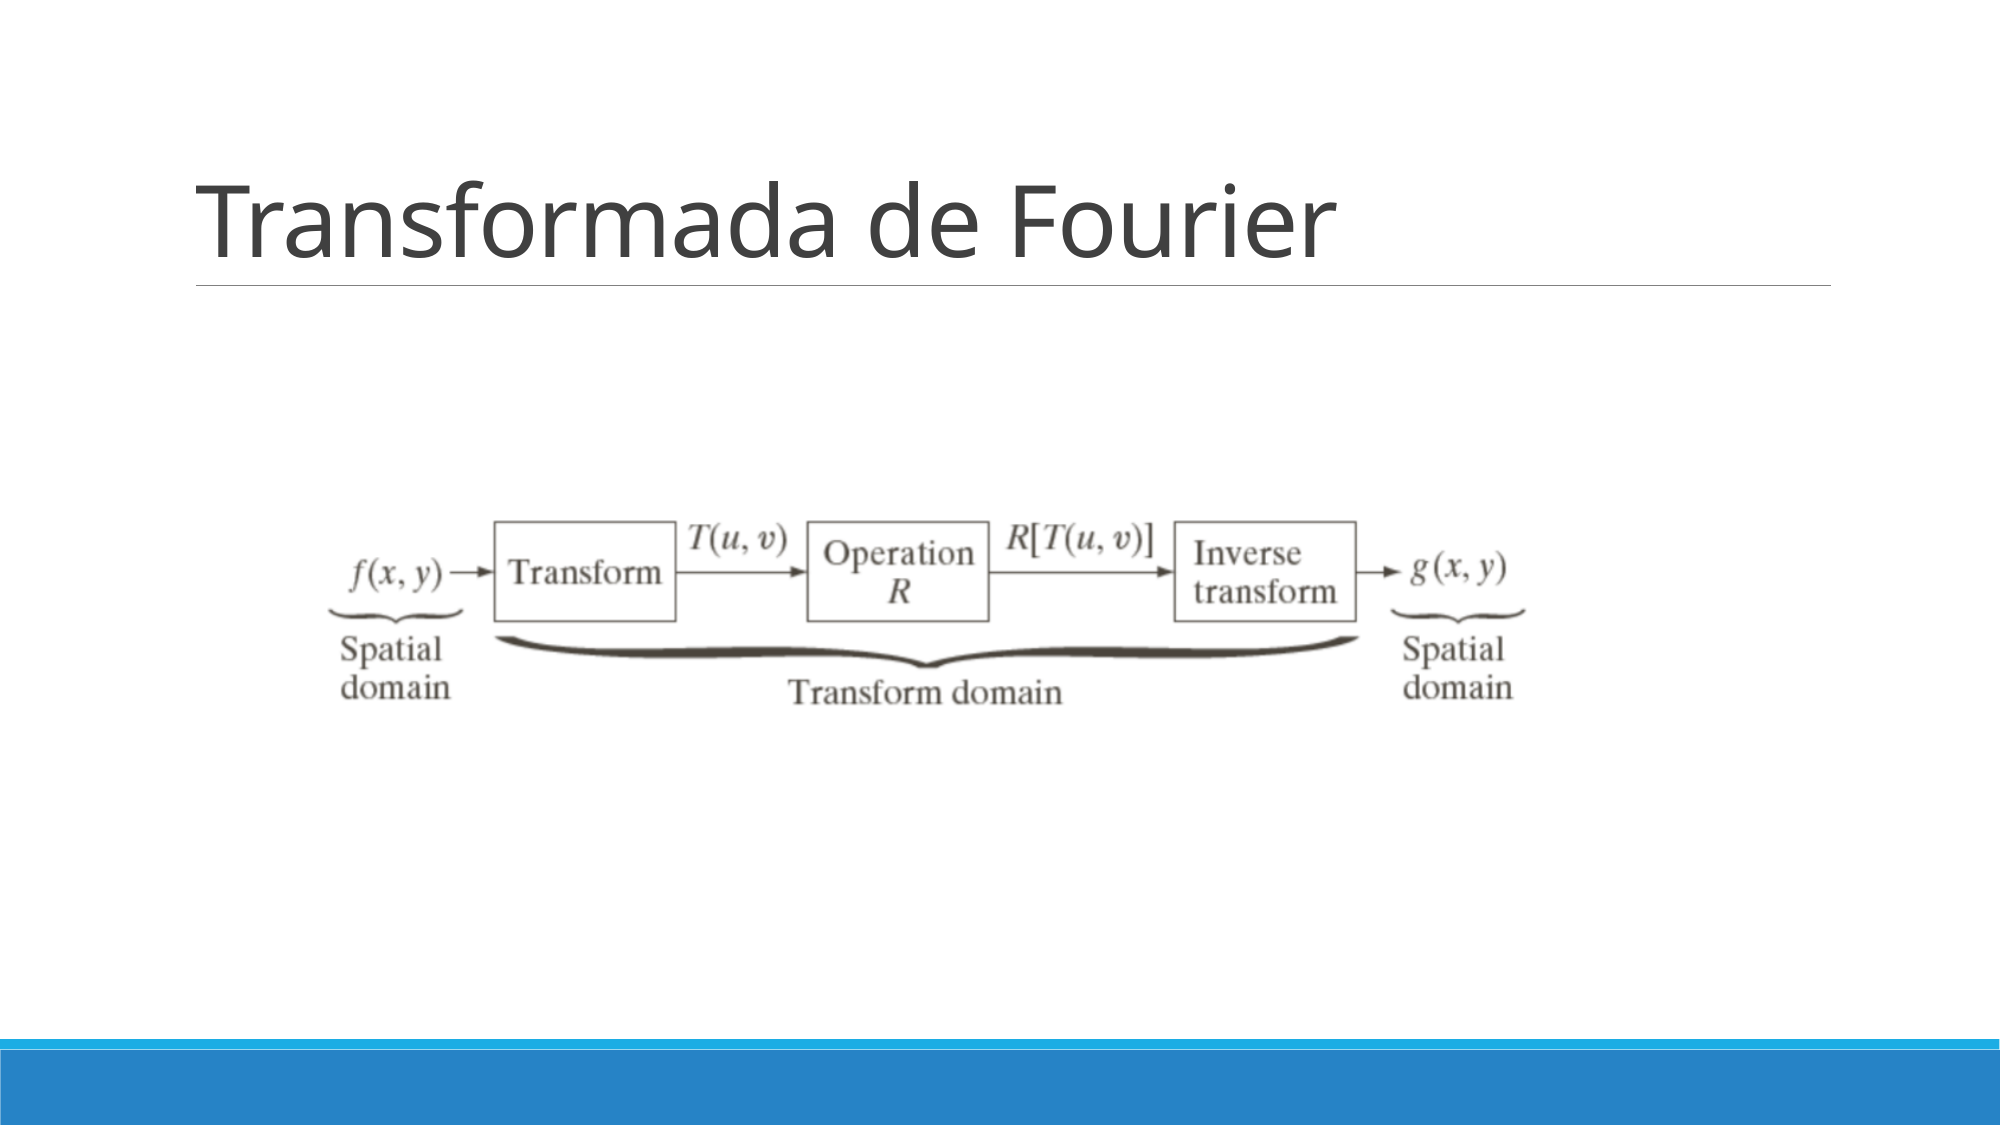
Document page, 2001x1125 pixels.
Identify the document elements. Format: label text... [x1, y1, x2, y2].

title Transformada de Fourier [180, 47, 1830, 285]
picture [288, 468, 1556, 735]
